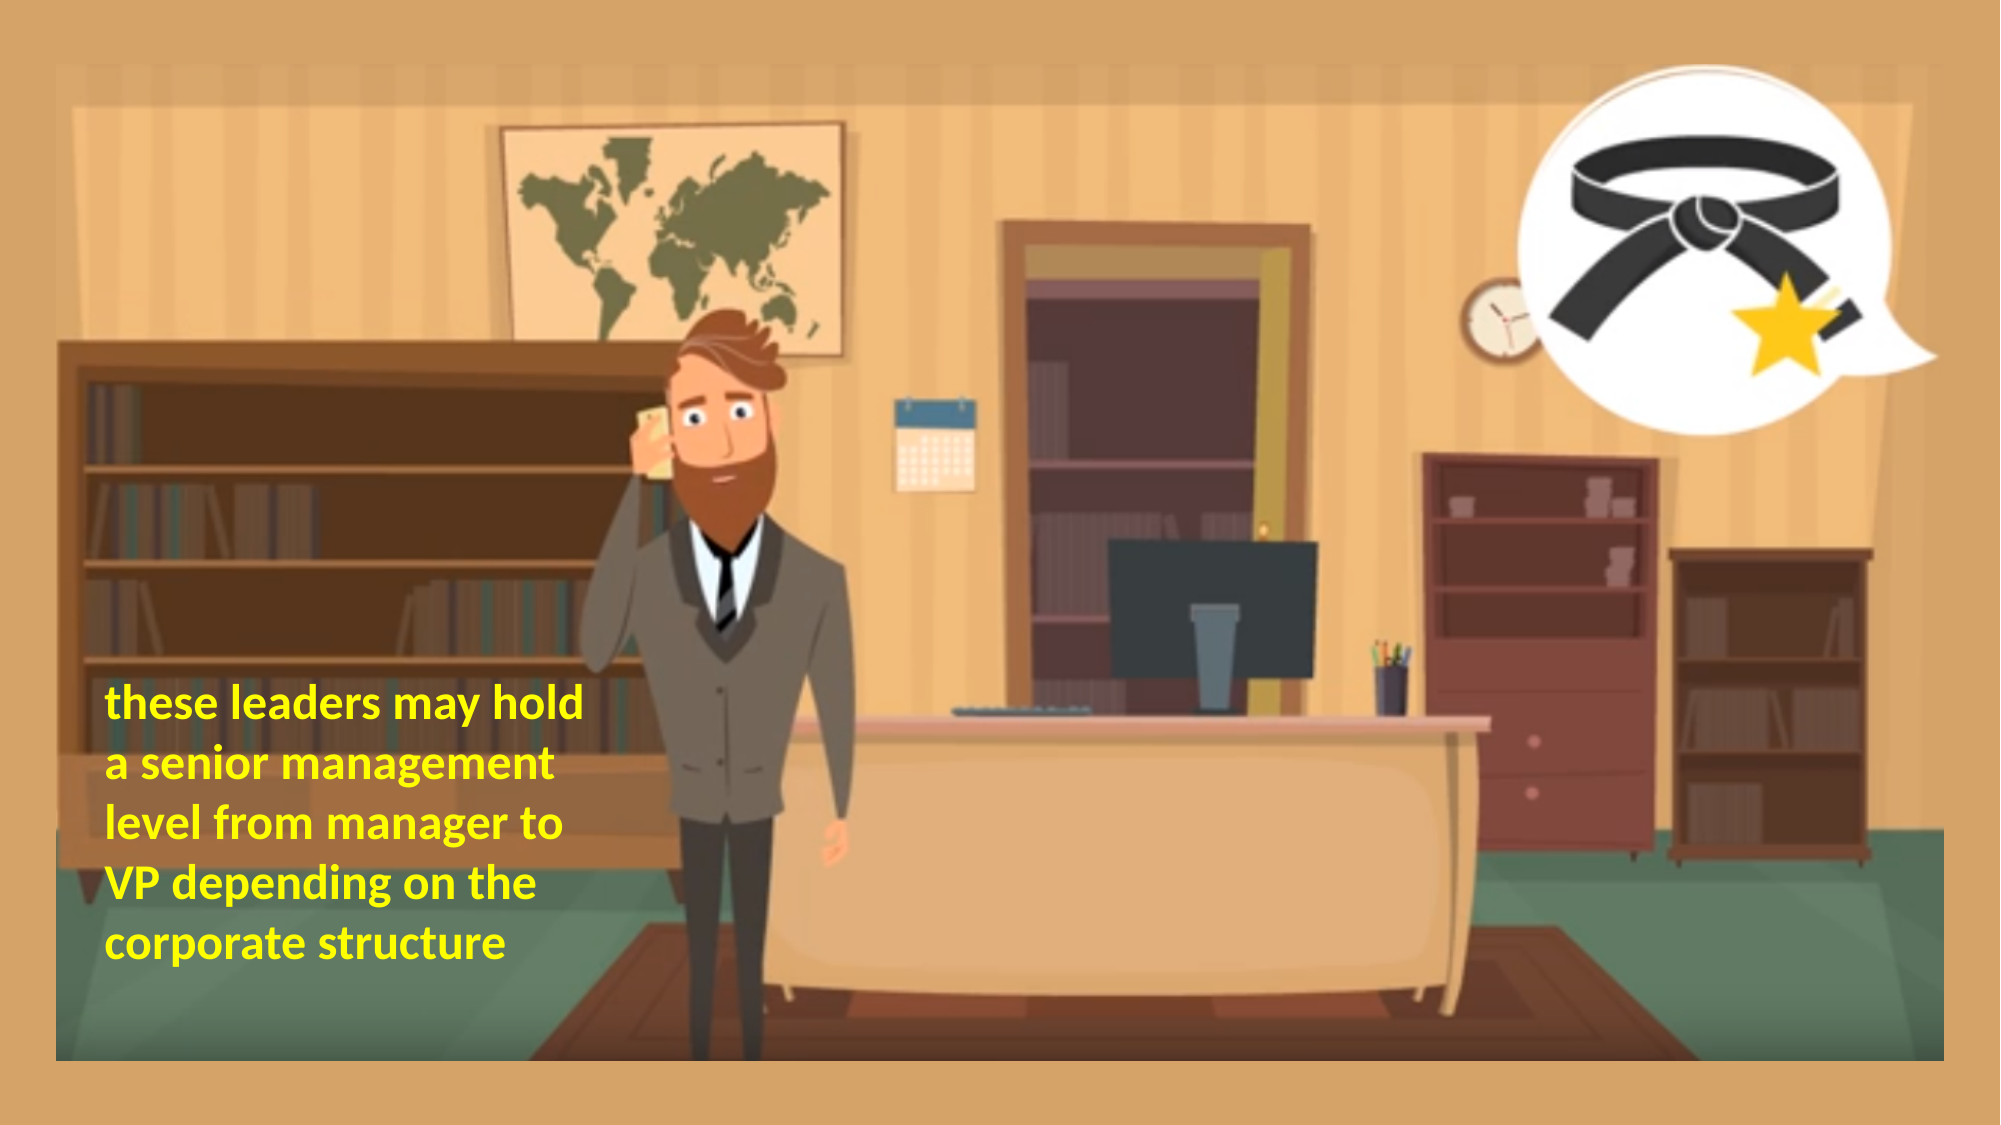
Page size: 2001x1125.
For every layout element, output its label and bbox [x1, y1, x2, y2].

picture [56, 63, 1944, 1061]
